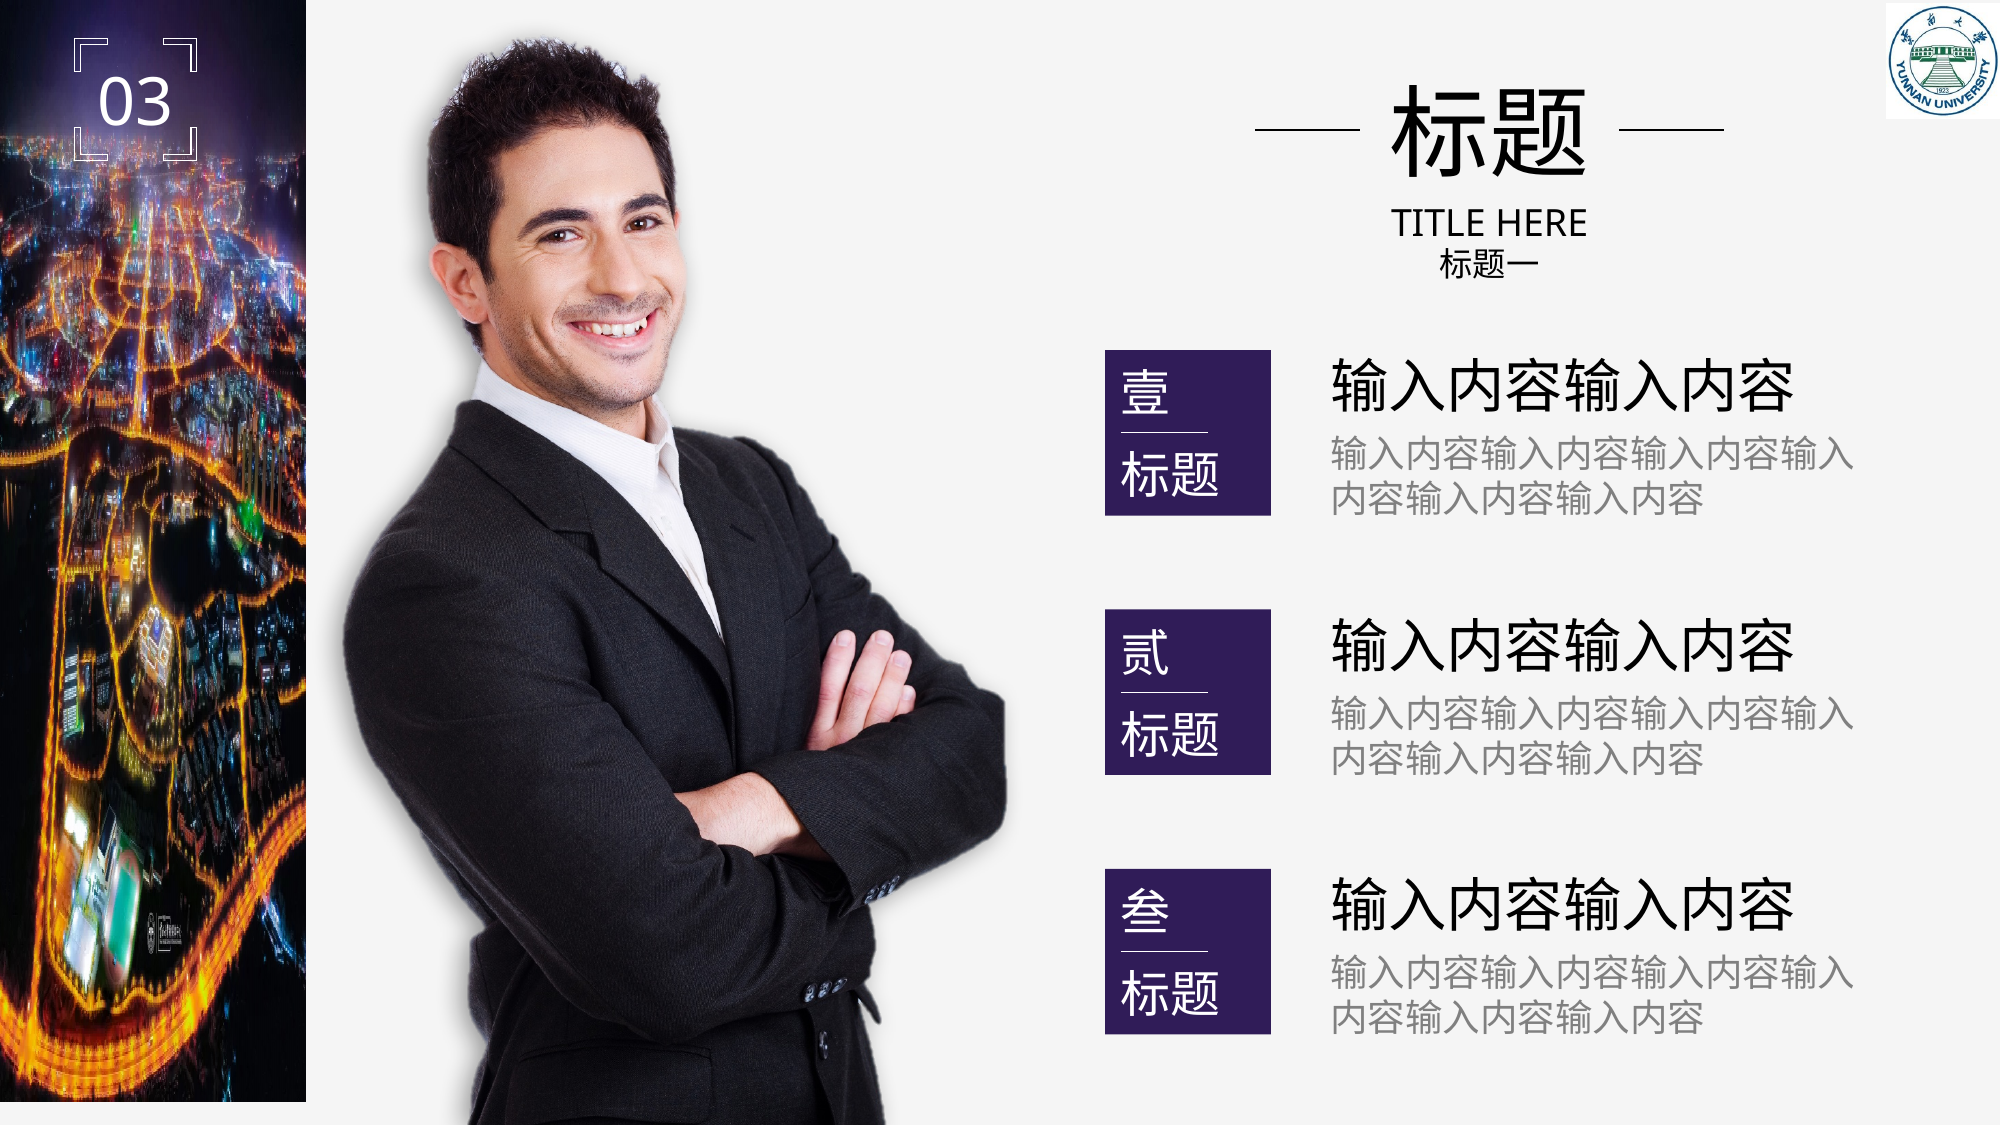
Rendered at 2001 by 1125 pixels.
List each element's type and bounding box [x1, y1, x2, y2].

text_box [74, 38, 197, 161]
picture [0, 0, 1041, 1125]
picture [1886, 3, 2000, 119]
text_box [1105, 342, 1874, 1048]
text_box [1255, 62, 1724, 293]
